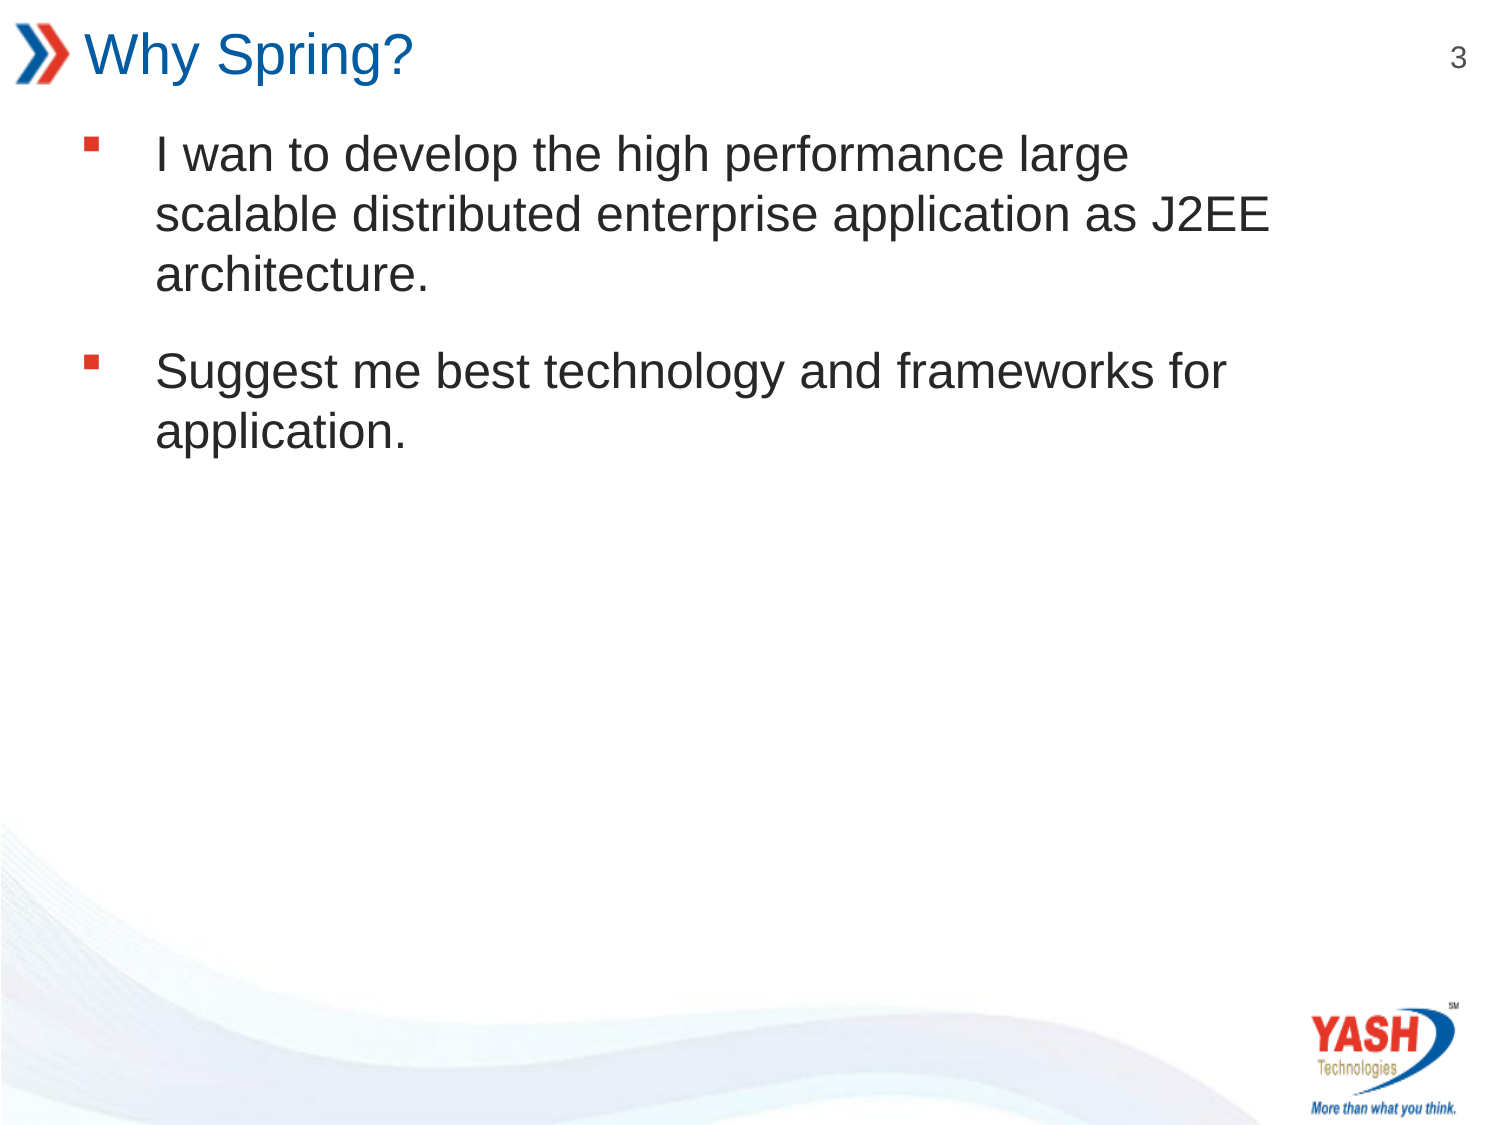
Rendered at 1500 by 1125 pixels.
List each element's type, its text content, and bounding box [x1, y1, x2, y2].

picture [13, 22, 69, 85]
picture [1, 93, 1500, 1125]
list I wan to develop the high performance large scalable distributed enterprise application as J2EE architecture. Suggest me best technology and frameworks for application. [64, 113, 1341, 1071]
title Why Spring? [69, 9, 1420, 94]
